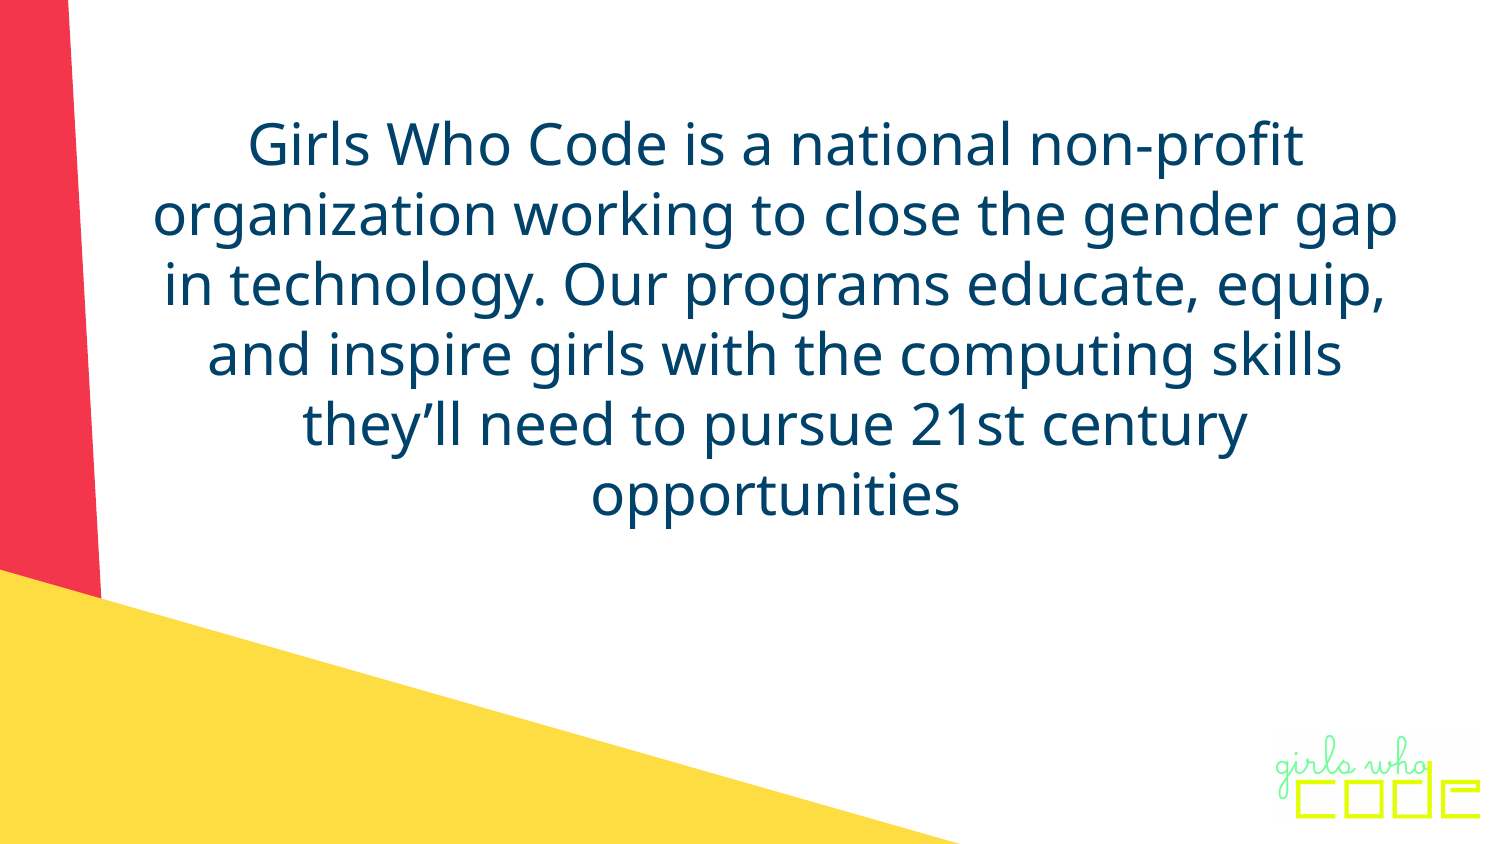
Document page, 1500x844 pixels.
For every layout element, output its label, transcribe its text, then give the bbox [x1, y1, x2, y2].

text_box [0, 569, 961, 844]
text_box Girls Who Code is a national non-profit organization working to close the gender gap in technology. Our programs educate, equip, and inspire girls with the computing skills they’ll need to pursue 21st century opportunities [120, 92, 1431, 561]
text_box [0, 0, 102, 598]
picture [1276, 730, 1480, 826]
